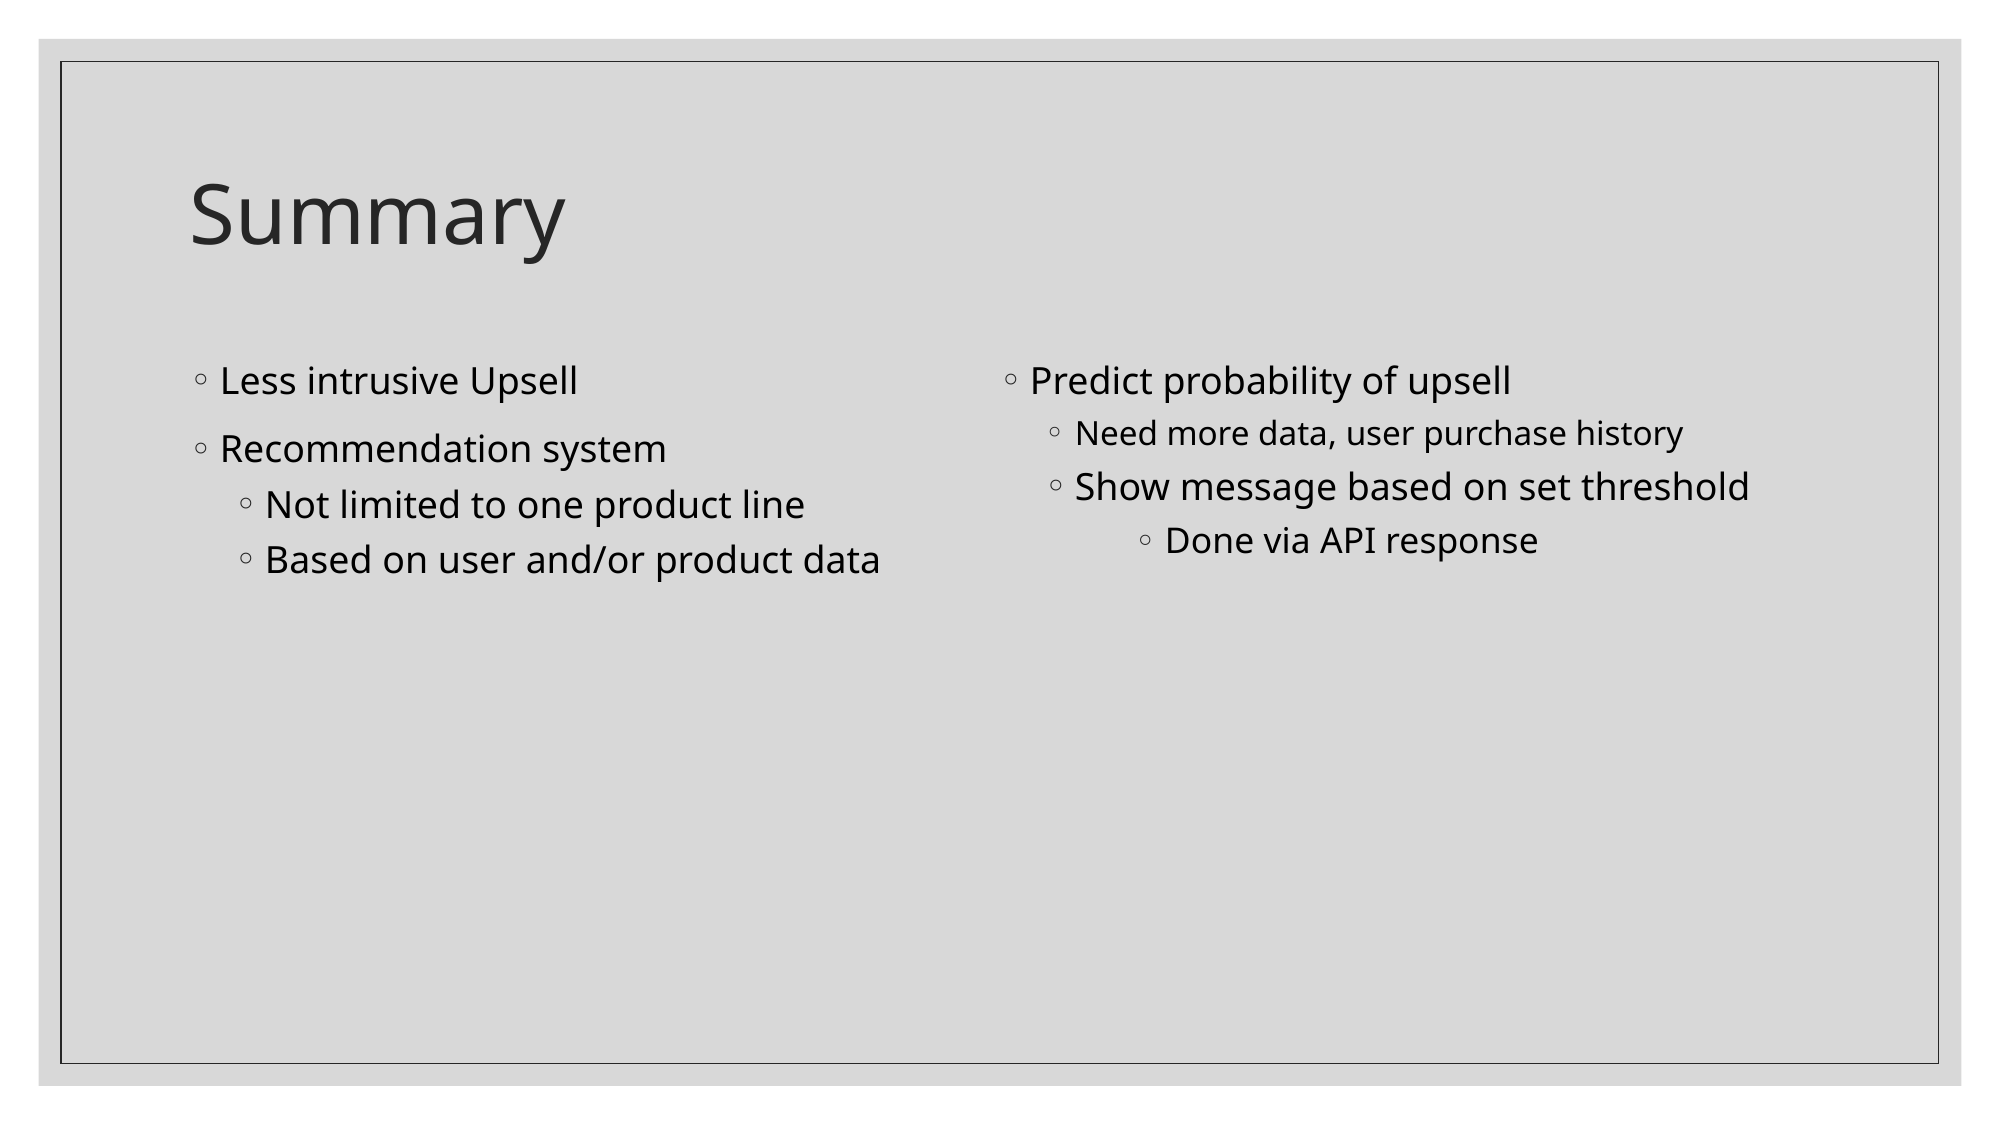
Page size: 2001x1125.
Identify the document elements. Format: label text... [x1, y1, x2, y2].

list Less intrusive Upsell Recommendation system Not limited to one product line Based on user and/or product data Predict probability of upsell Need more data, user purchase history Show message based on set threshold Done via API response [174, 345, 1825, 977]
title Summary [174, 105, 1825, 331]
